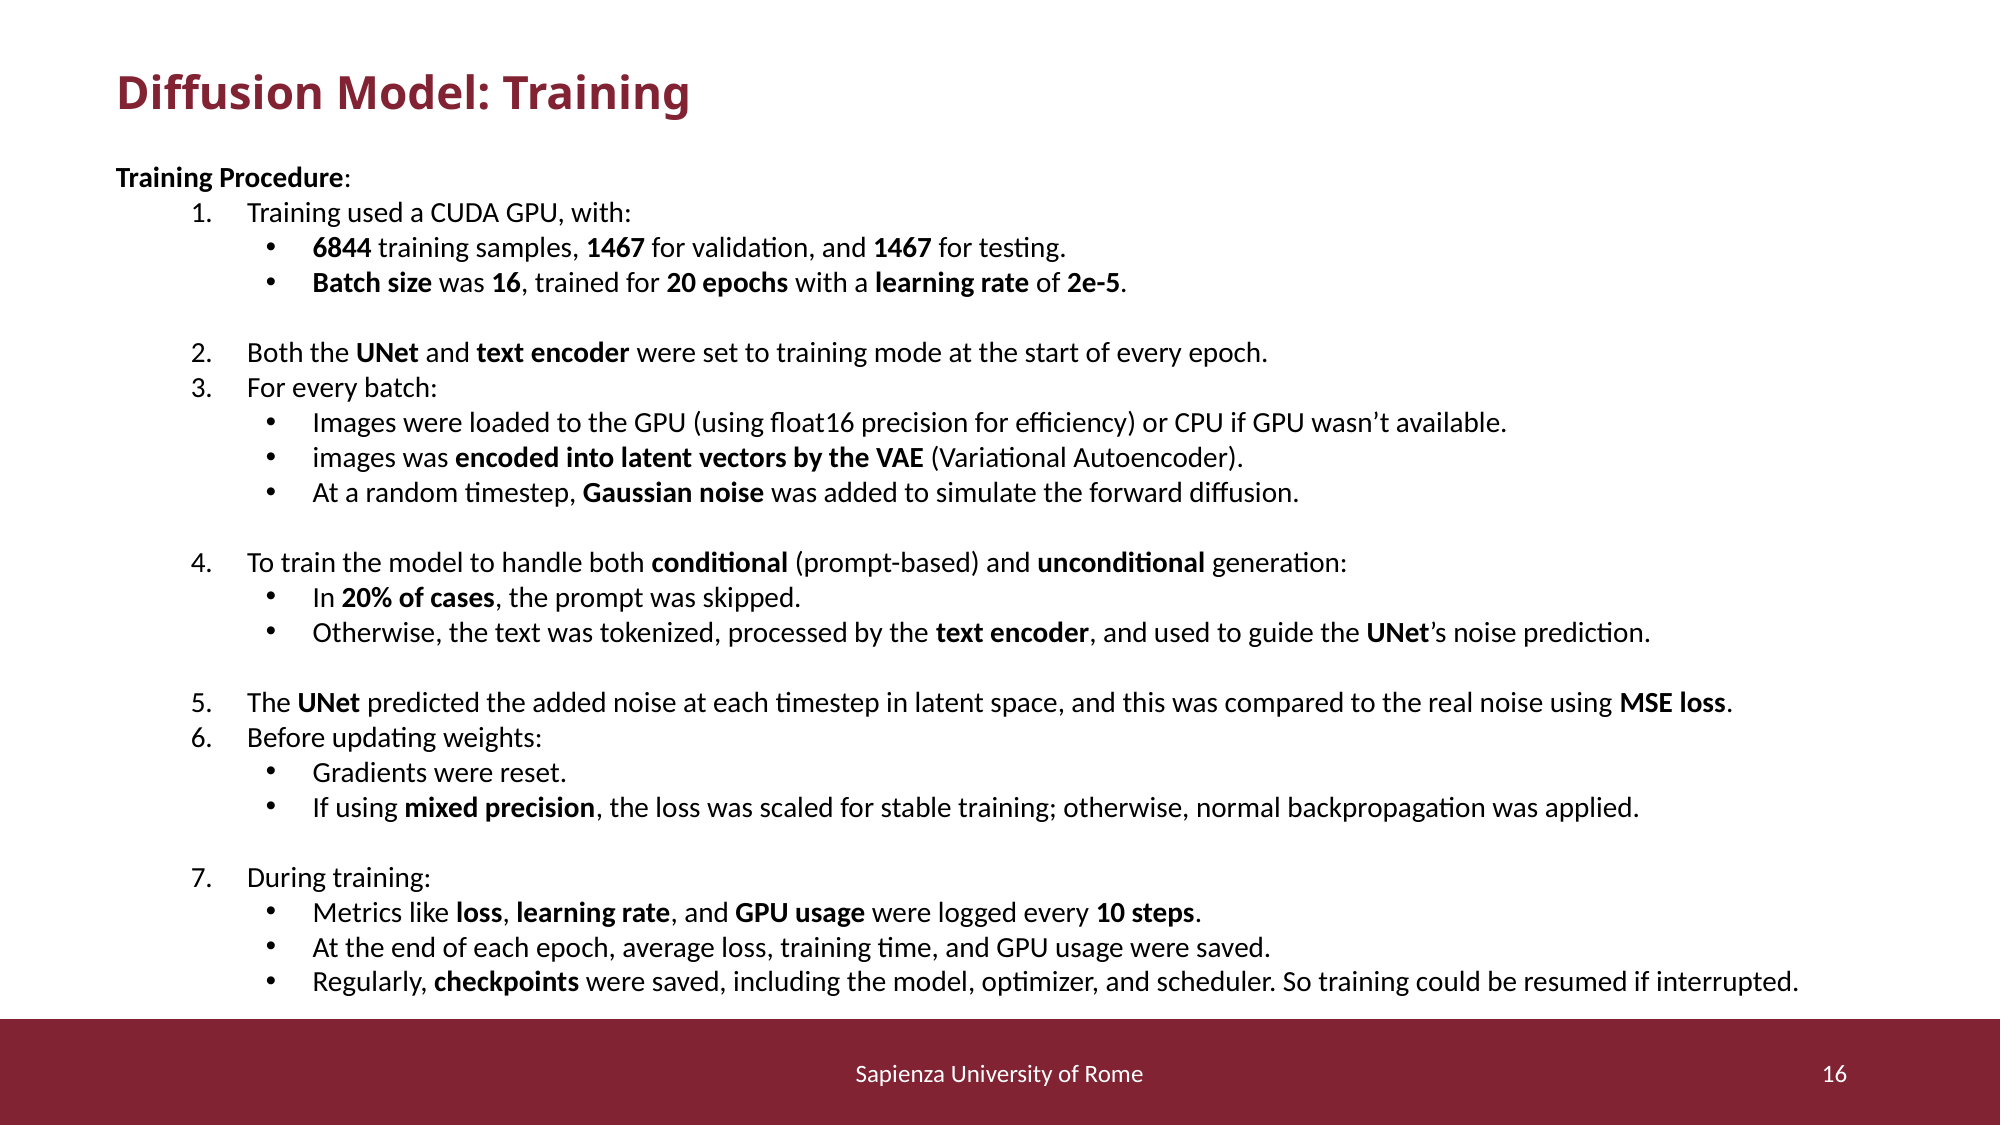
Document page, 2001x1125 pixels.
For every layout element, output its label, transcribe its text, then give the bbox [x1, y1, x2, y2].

picture [0, 1019, 2000, 1125]
text_box Diffusion Model: Training Training Procedure: Training used a CUDA GPU, with: 6844 training samples, 1467 for validation, and 1467 for testing. Batch size was 16, trained for 20 epochs with a learning rate of 2e-5. Both the UNet and text encoder were set to training mode at the start of every epoch. For every batch: Images were loaded to the GPU (using float16 precision for efficiency) or CPU if GPU wasn’t available. images was encoded into latent vectors by the VAE (Variational Autoencoder). At a random timestep, Gaussian noise was added to simulate the forward diffusion. To train the model to handle both conditional (prompt-based) and unconditional generation: In 20% of cases, the prompt was skipped. Otherwise, the text was tokenized, processed by the text encoder, and used to guide the UNet’s noise prediction. The UNet predicted the added noise at each timestep in latent space, and this was compared to the real noise using MSE loss. Before updating weights: Gradients were reset. If using mixed precision, the loss was scaled for stable training; otherwise, normal backpropagation was applied. During training: Metrics like loss, learning rate, and GPU usage were logged every 10 steps. At the end of each epoch, average loss, training time, and GPU usage were saved. Regularly, checkpoints were saved, including the model, optimizer, and scheduler. So training could be resumed if interrupted. [101, 56, 1900, 1006]
